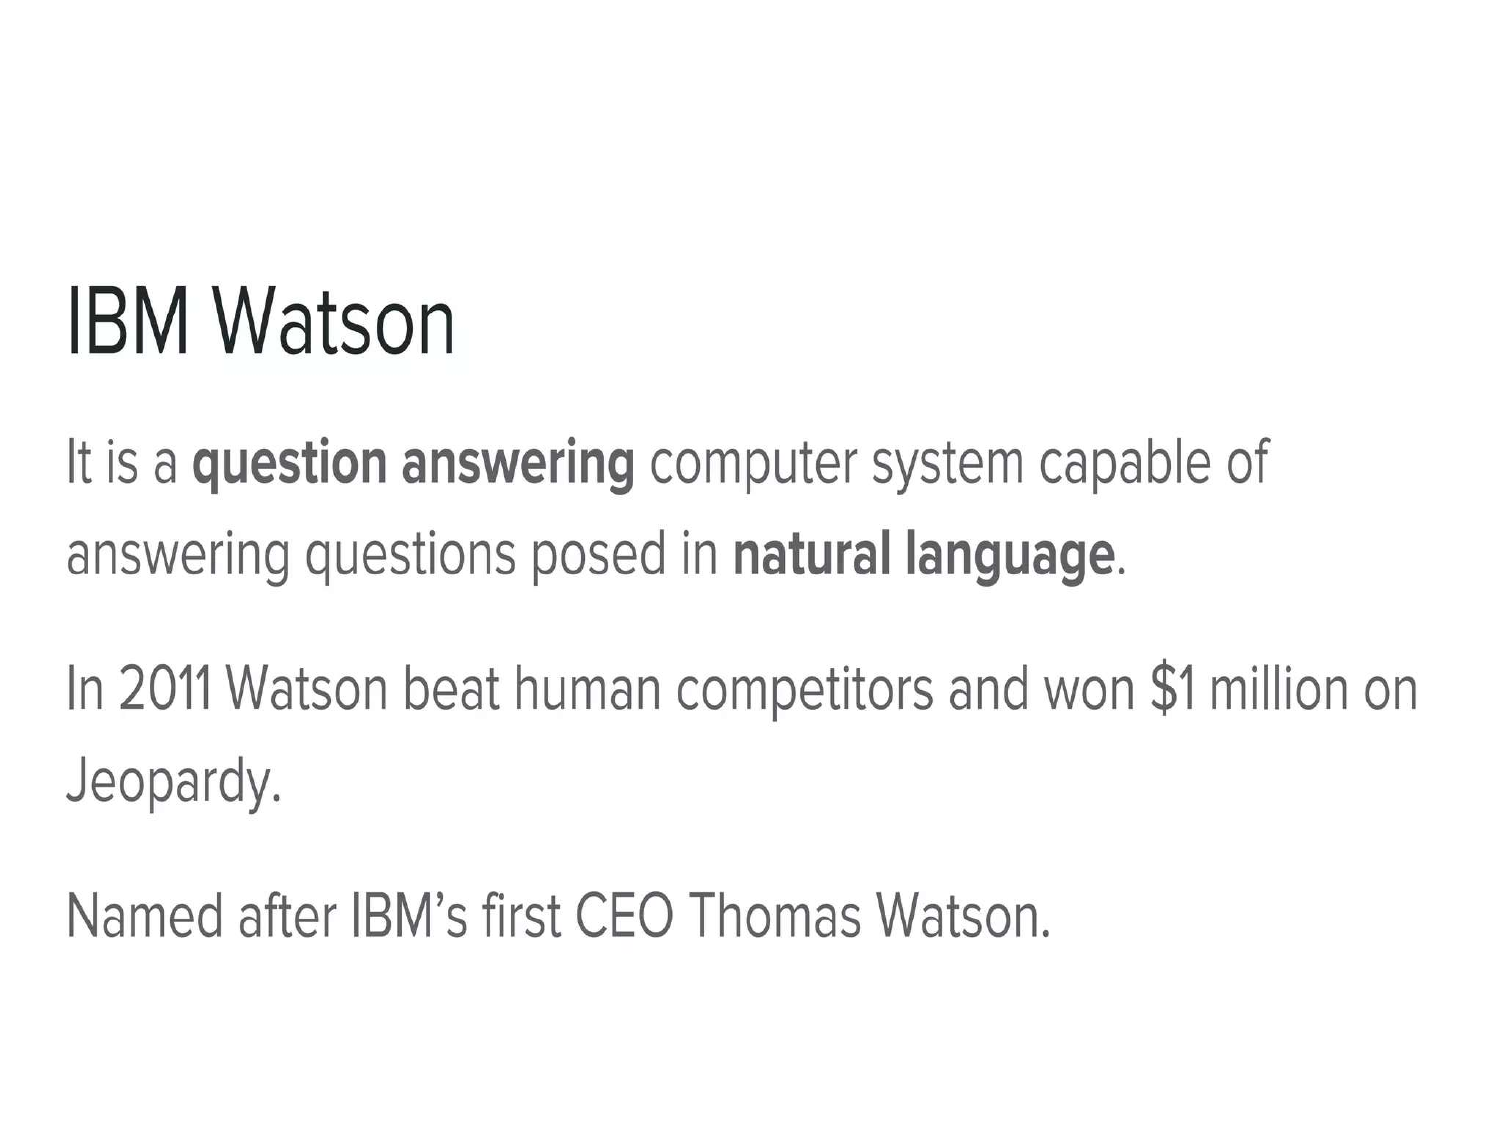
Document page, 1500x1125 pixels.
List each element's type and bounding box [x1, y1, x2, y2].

picture [0, 140, 1500, 1125]
